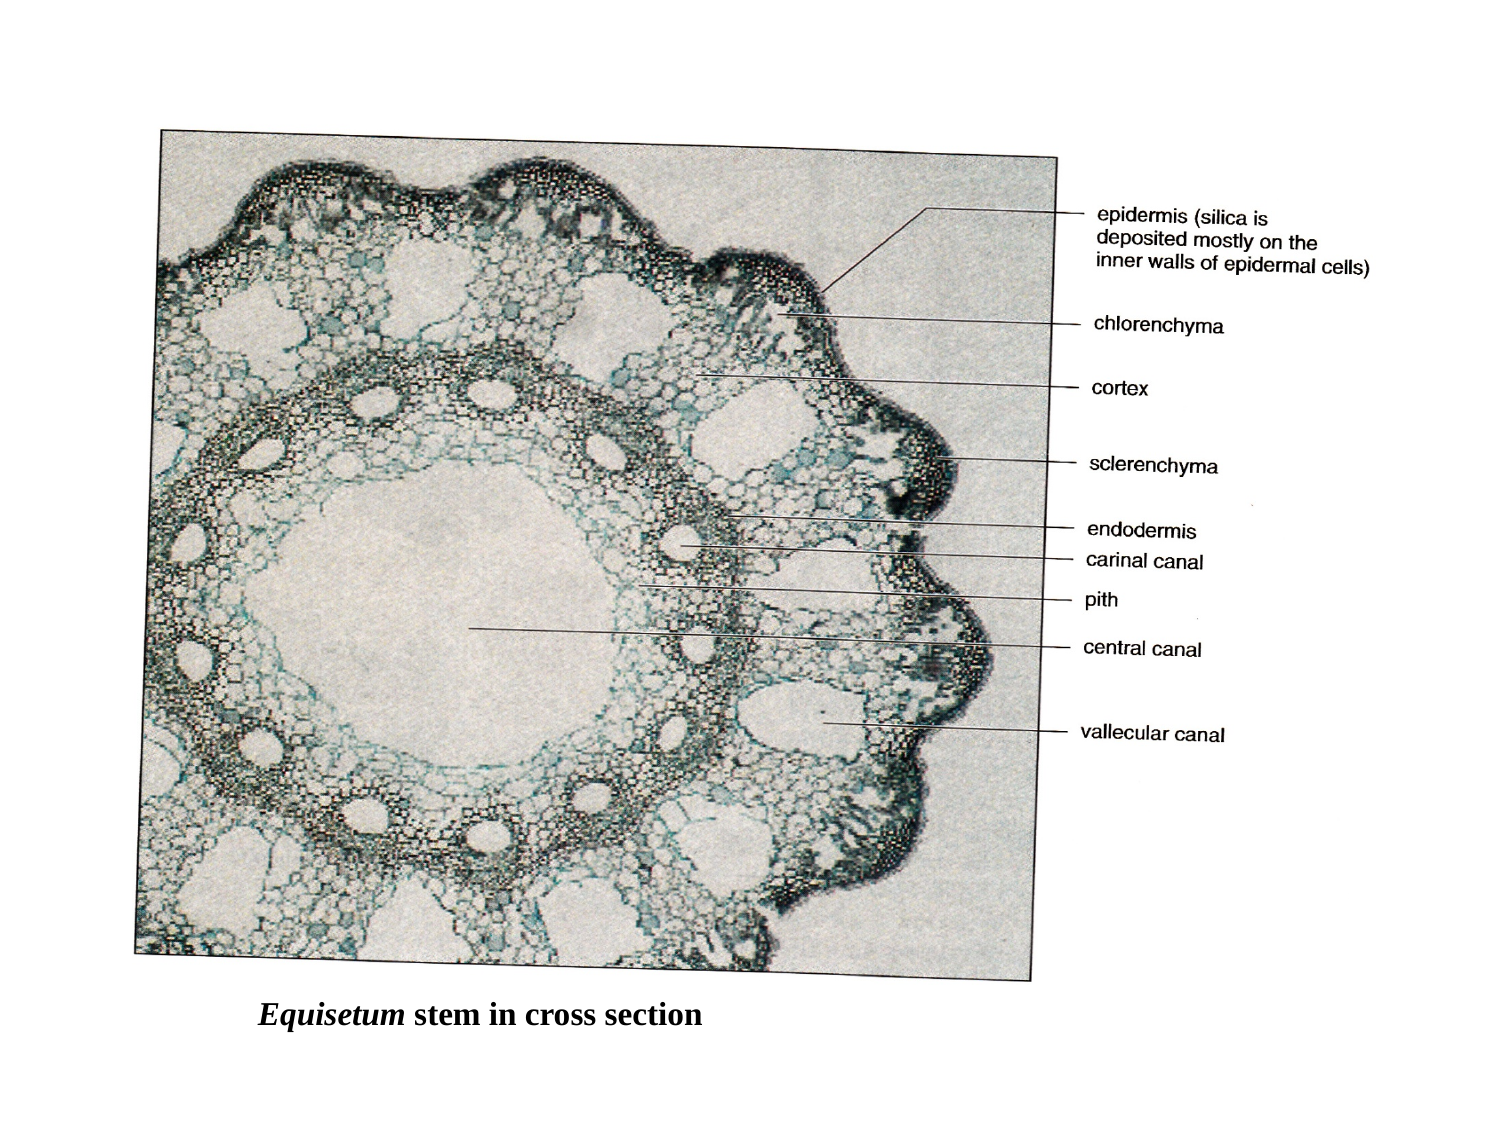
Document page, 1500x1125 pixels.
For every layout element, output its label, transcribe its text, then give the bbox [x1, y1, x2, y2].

text_box Equisetum stem in cross section [175, 993, 786, 1039]
picture [116, 116, 1395, 985]
